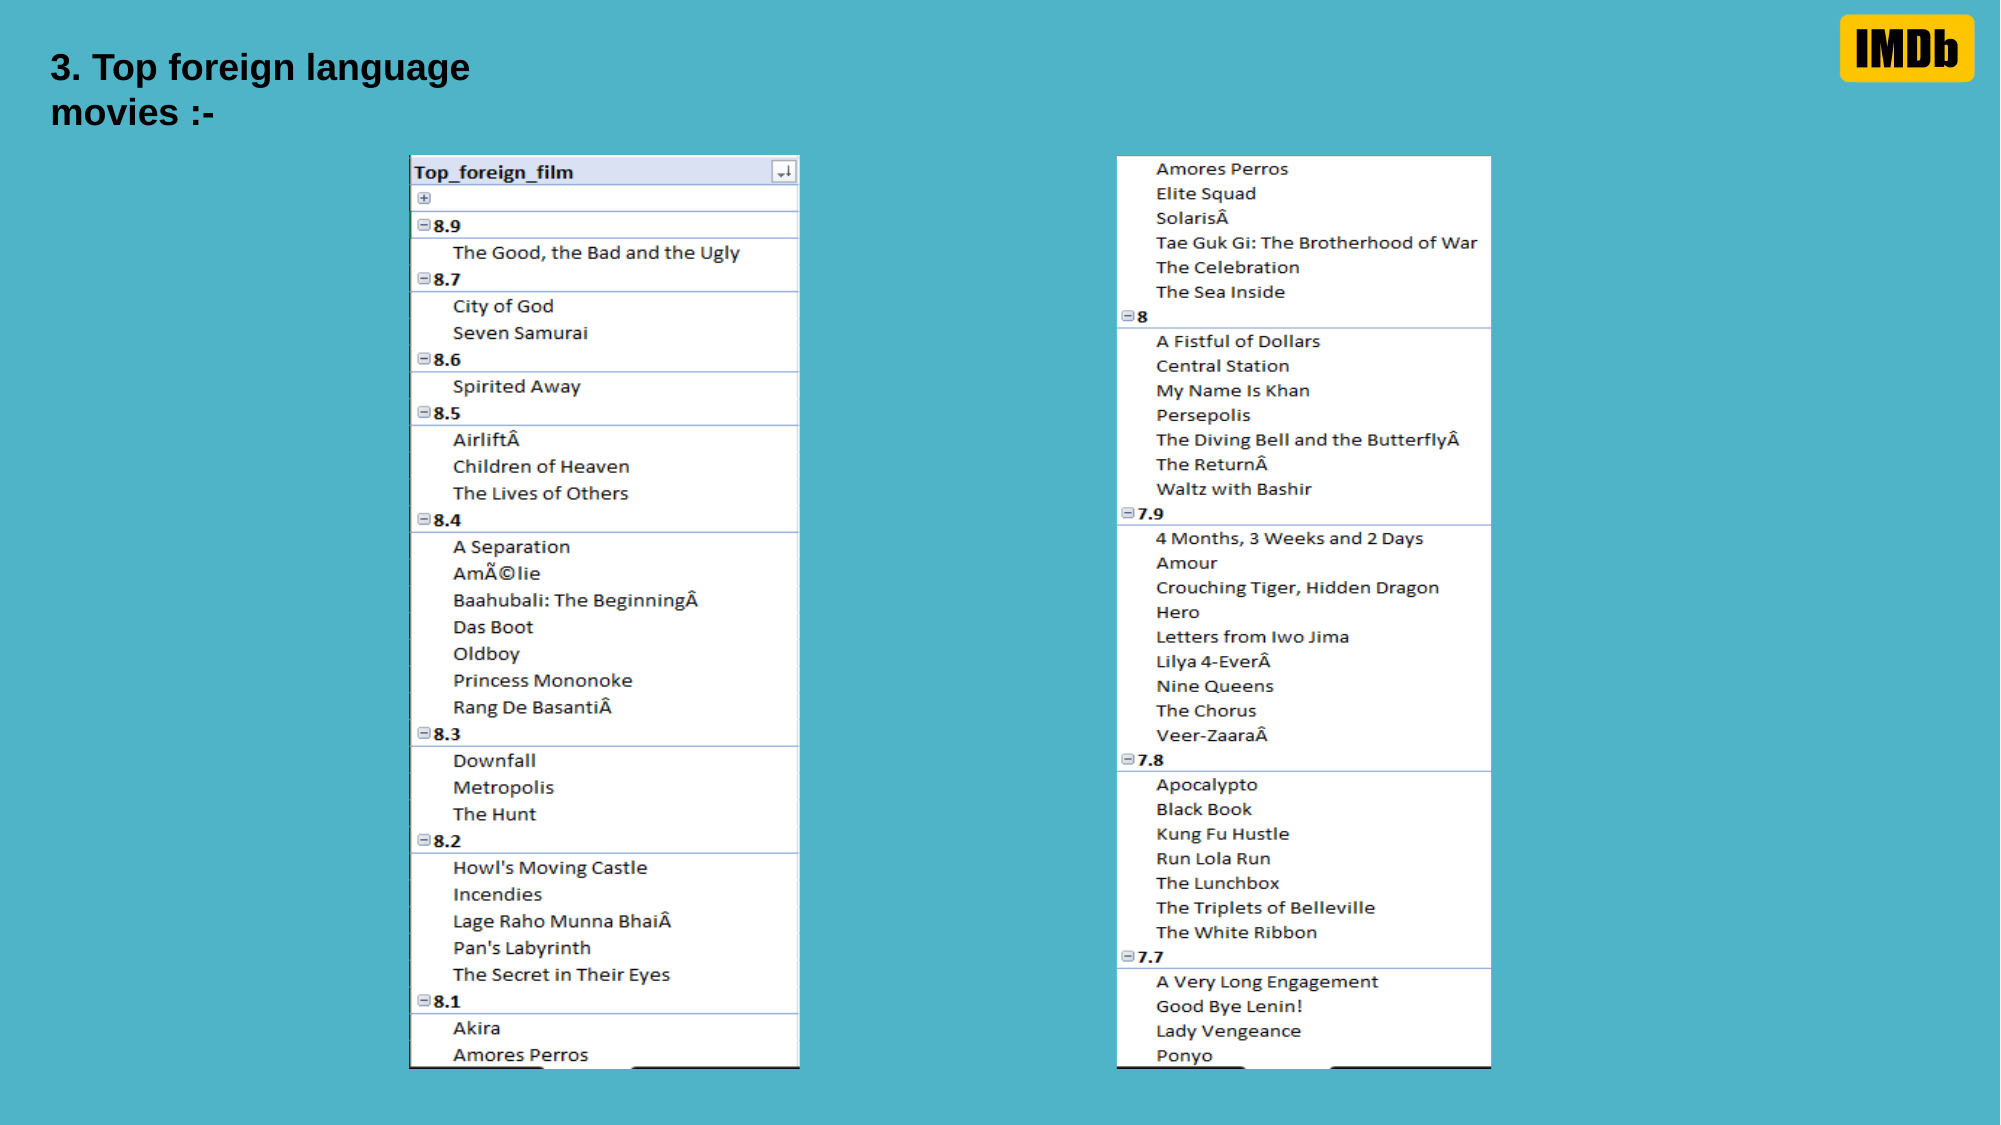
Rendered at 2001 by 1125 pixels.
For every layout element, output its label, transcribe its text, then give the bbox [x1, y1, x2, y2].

text_box 3. Top foreign language movies :- [35, 35, 605, 141]
picture [1116, 155, 1492, 1069]
picture [1827, 0, 1989, 99]
picture [408, 155, 800, 1069]
